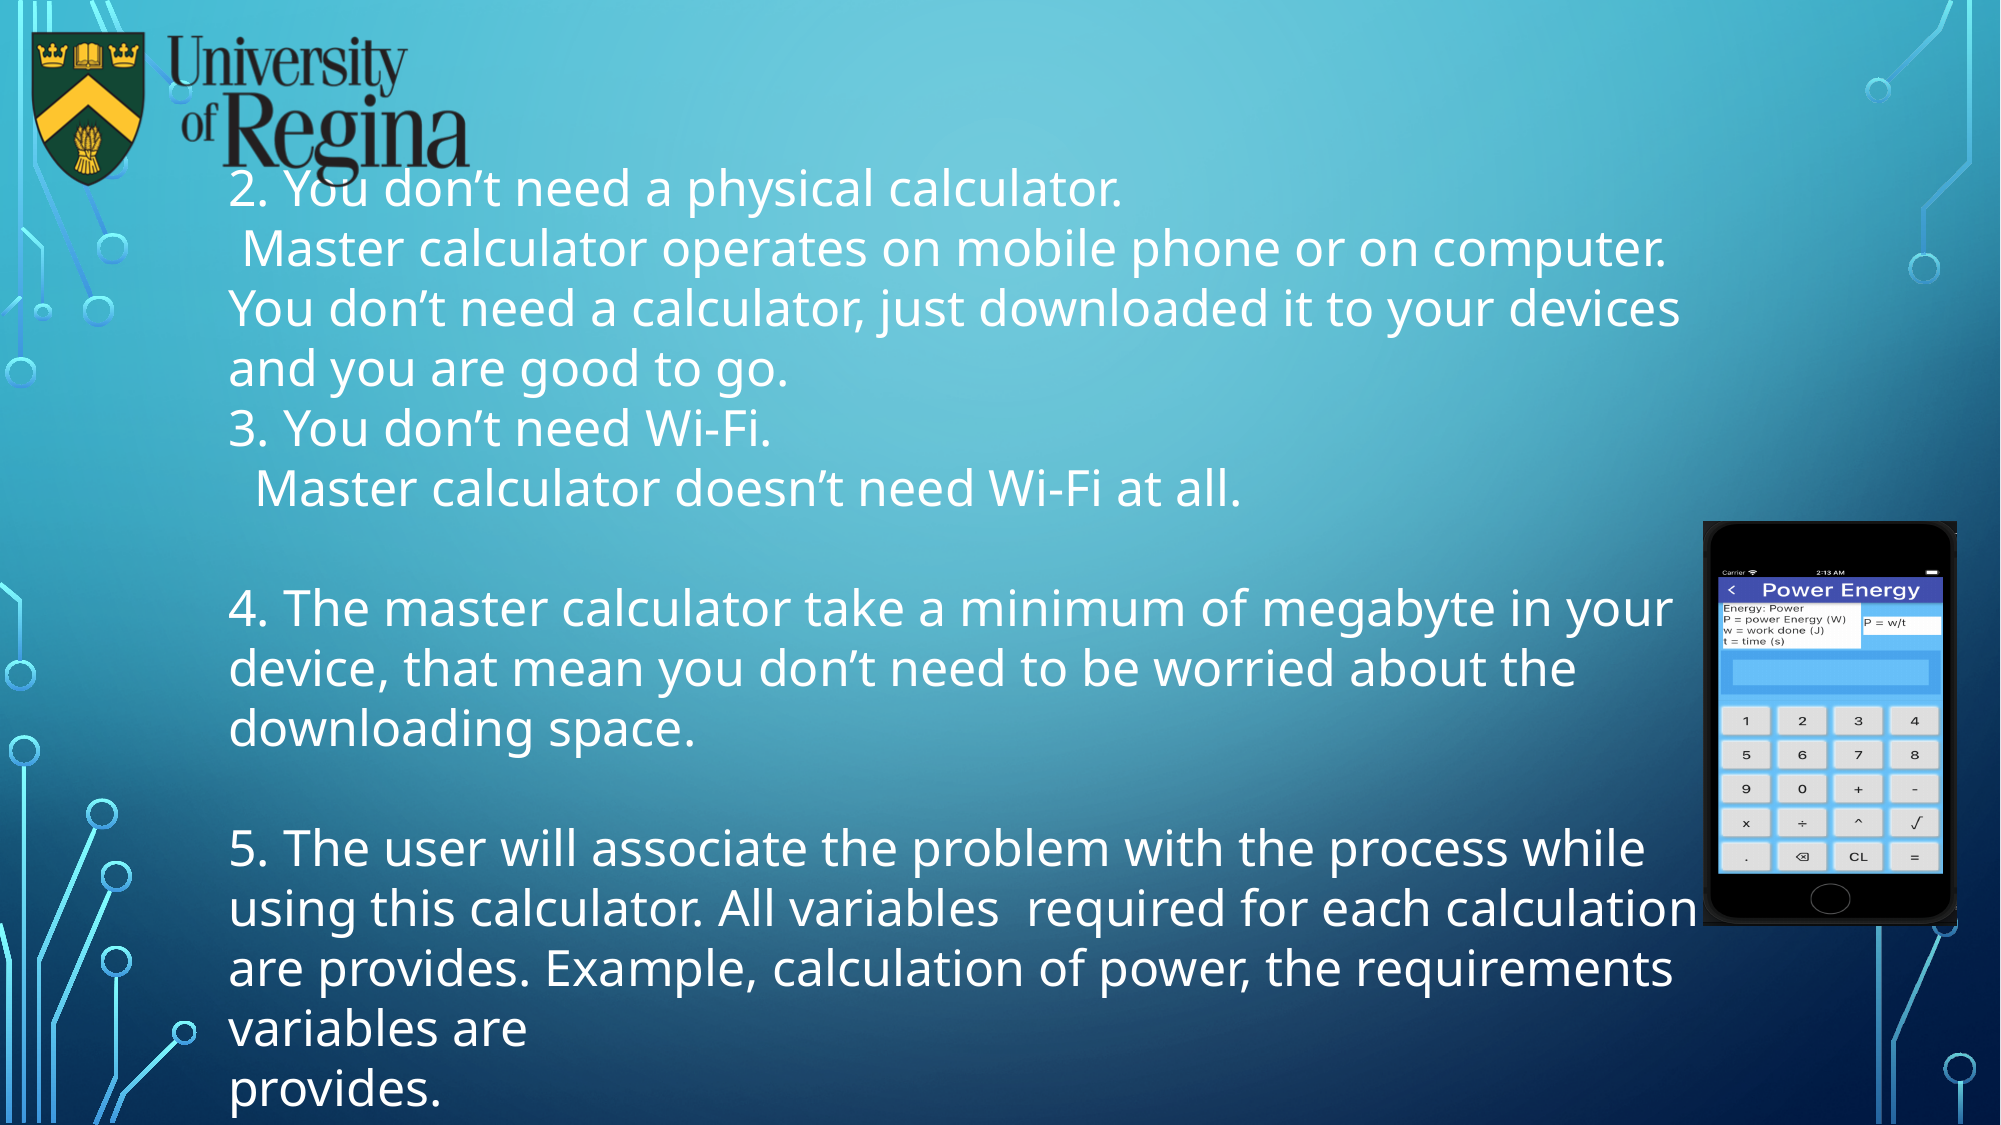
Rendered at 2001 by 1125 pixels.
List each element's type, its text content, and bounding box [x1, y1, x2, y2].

picture [1702, 521, 1957, 926]
picture [0, 0, 496, 219]
text_box 2. You don’t need a physical calculator. Master calculator operates on mobile phone or on computer. You don’t need a calculator, just downloaded it to your devices and you are good to go. 3. You don’t need Wi-Fi. Master calculator doesn’t need Wi-Fi at all. 4. The master calculator take a minimum of megabyte in your device, that mean you don’t need to be worried about the downloading space. 5. The user will associate the problem with the process while using this calculator. All variables required for each calculation are provides. Example, calculation of power, the requirements variables are provides. [212, 392, 1722, 927]
